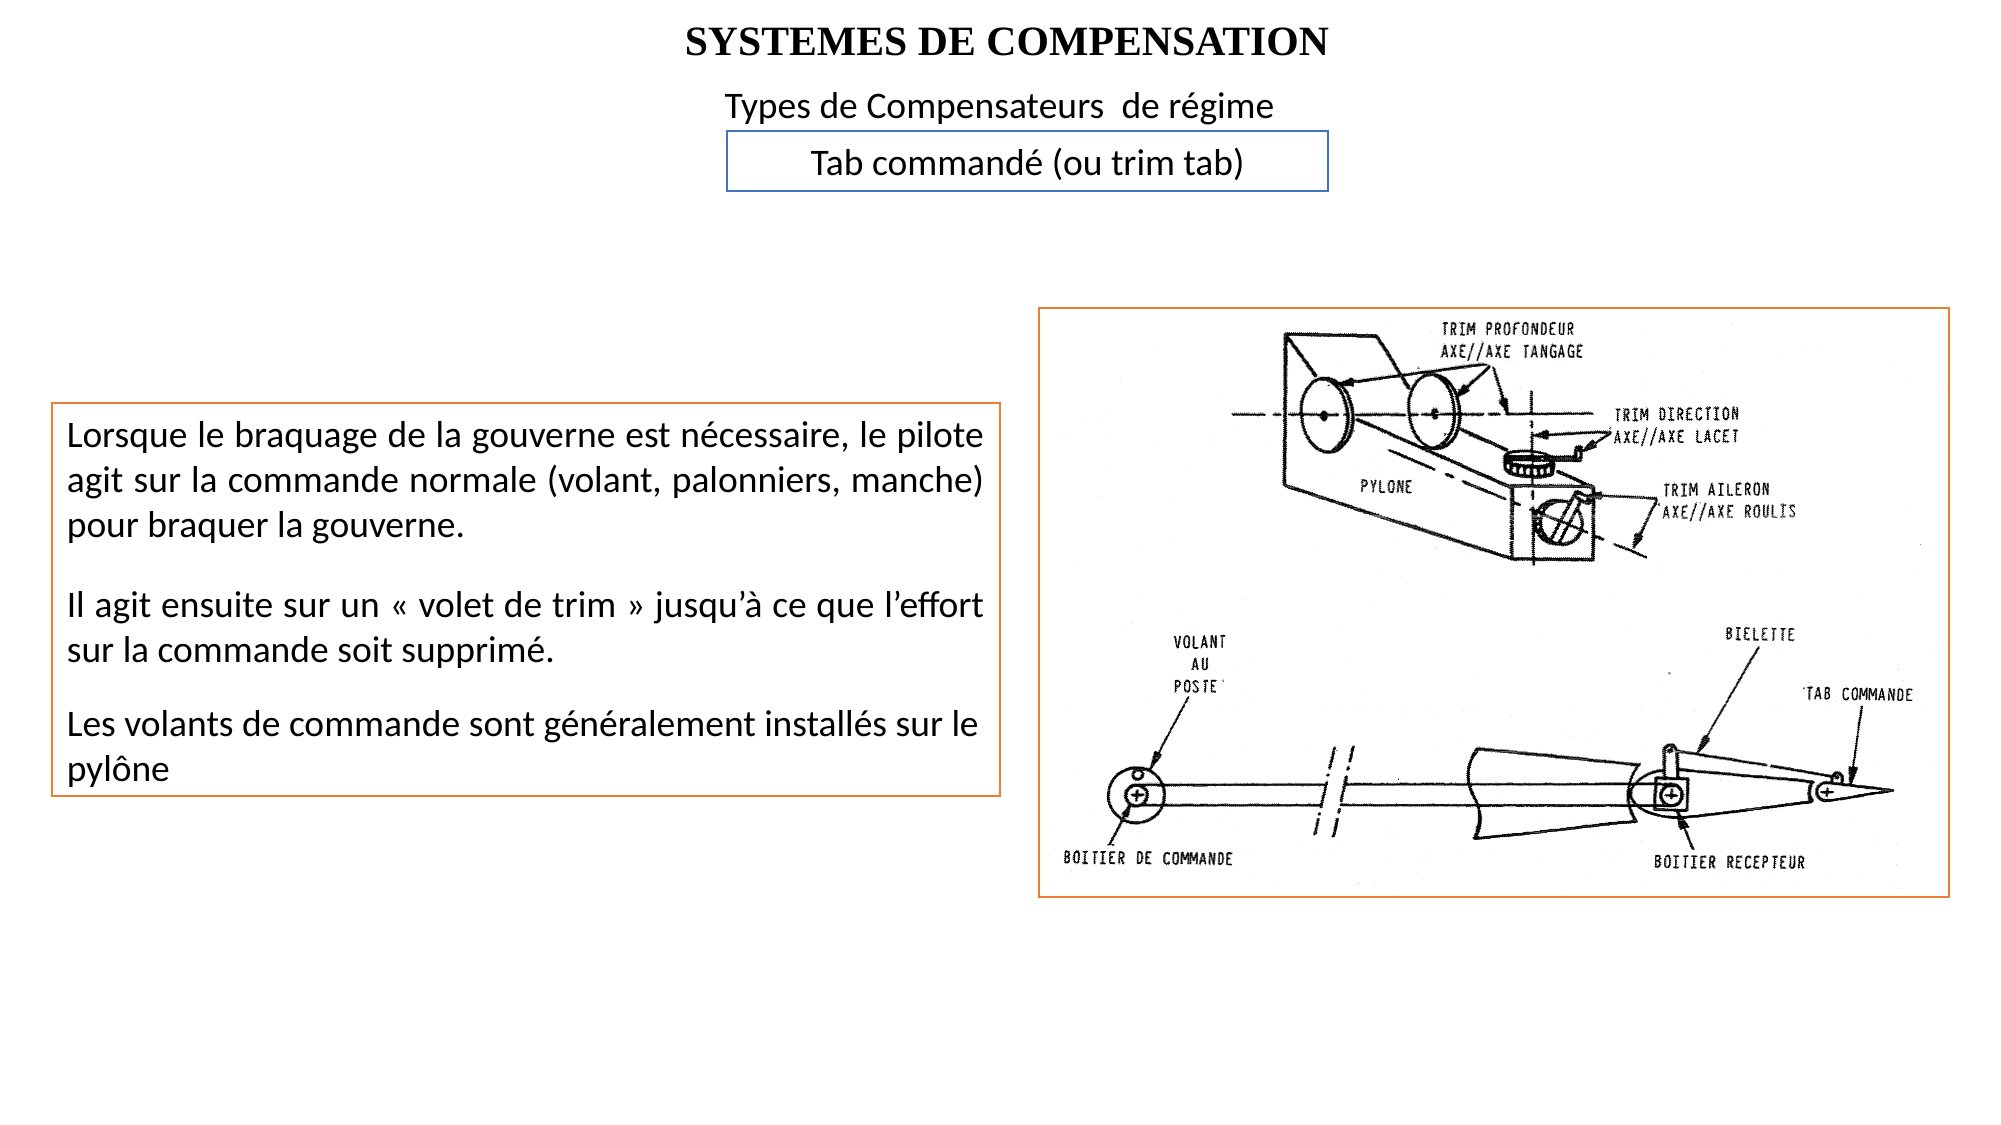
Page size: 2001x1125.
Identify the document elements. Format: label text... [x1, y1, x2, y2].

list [1039, 308, 1948, 896]
text_box Tab commandé (ou trim tab) [726, 134, 1329, 192]
text_box Lorsque le braquage de la gouverne est nécessaire, le pilote agit sur la commande normale (volant, palonniers, manche) pour braquer la gouverne. Il agit ensuite sur un « volet de trim » jusqu’à ce que l’effort sur la commande soit supprimé. Les volants de commande sont généralement installés sur le pylône [51, 402, 1001, 797]
text_box SYSTEMES DE COMPENSATION [669, 27, 1386, 71]
text_box Types de Compensateurs de régime [592, 74, 1408, 134]
